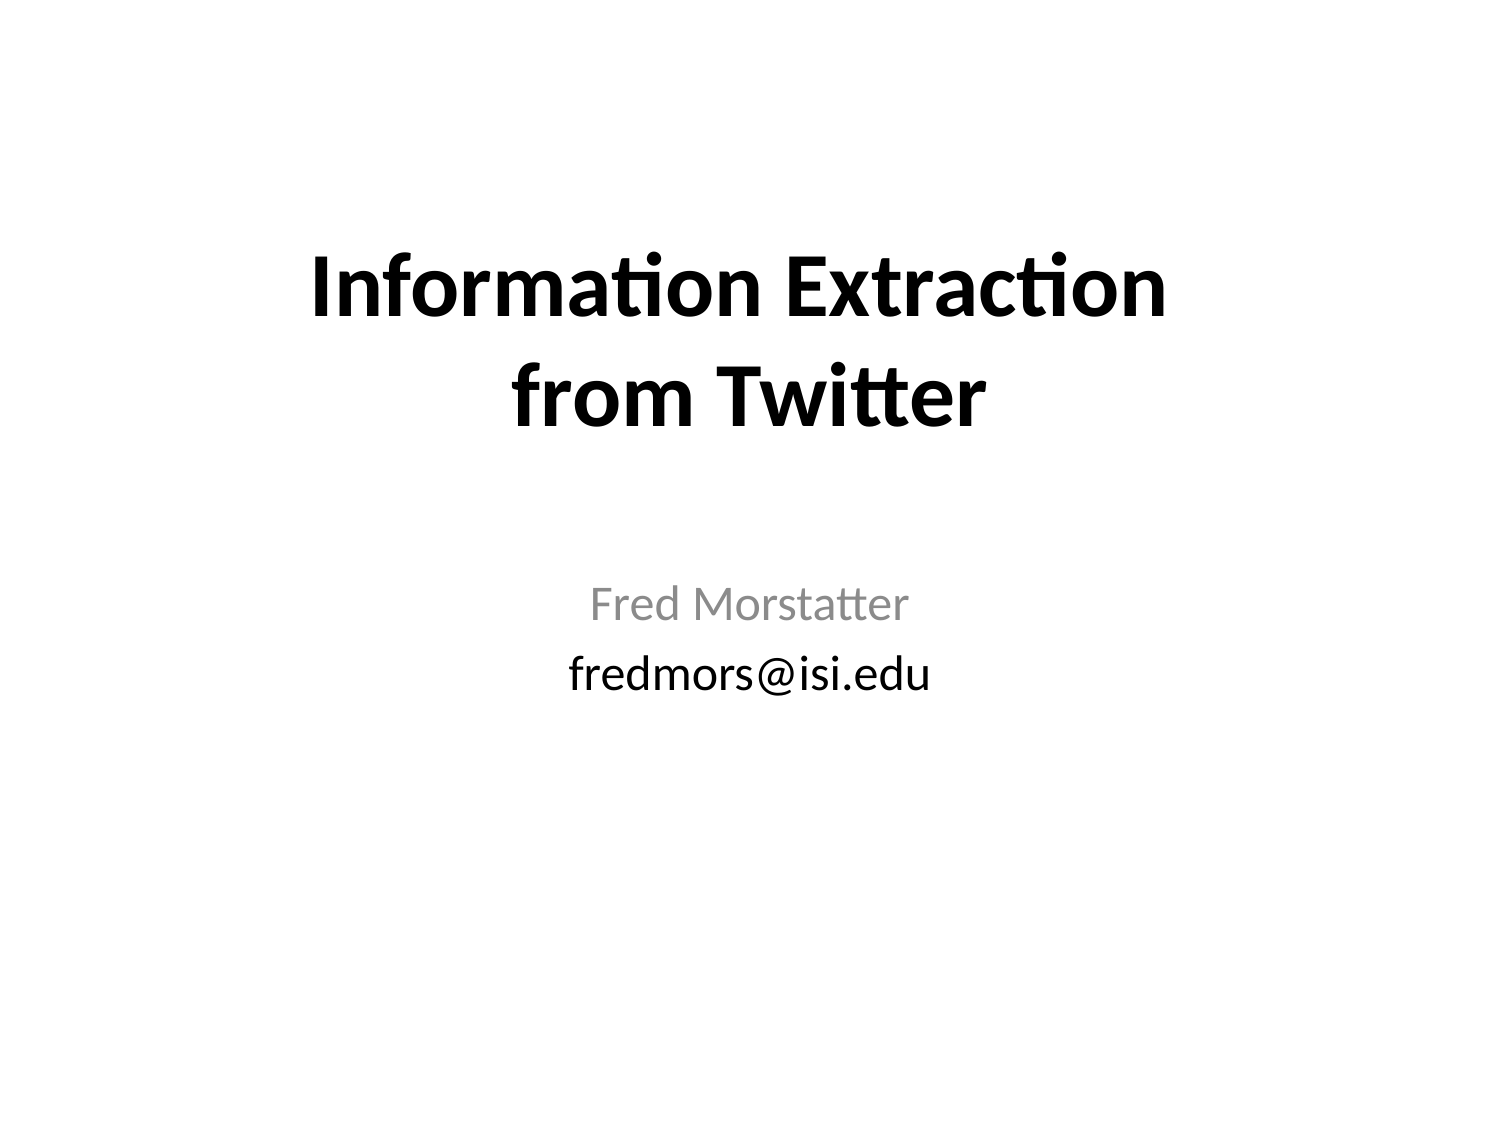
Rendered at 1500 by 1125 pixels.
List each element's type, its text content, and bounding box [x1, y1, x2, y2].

title Information Extraction from Twitter [28, 214, 1472, 456]
subtitle Fred Morstatter fredmors@isi.edu [412, 562, 1088, 750]
